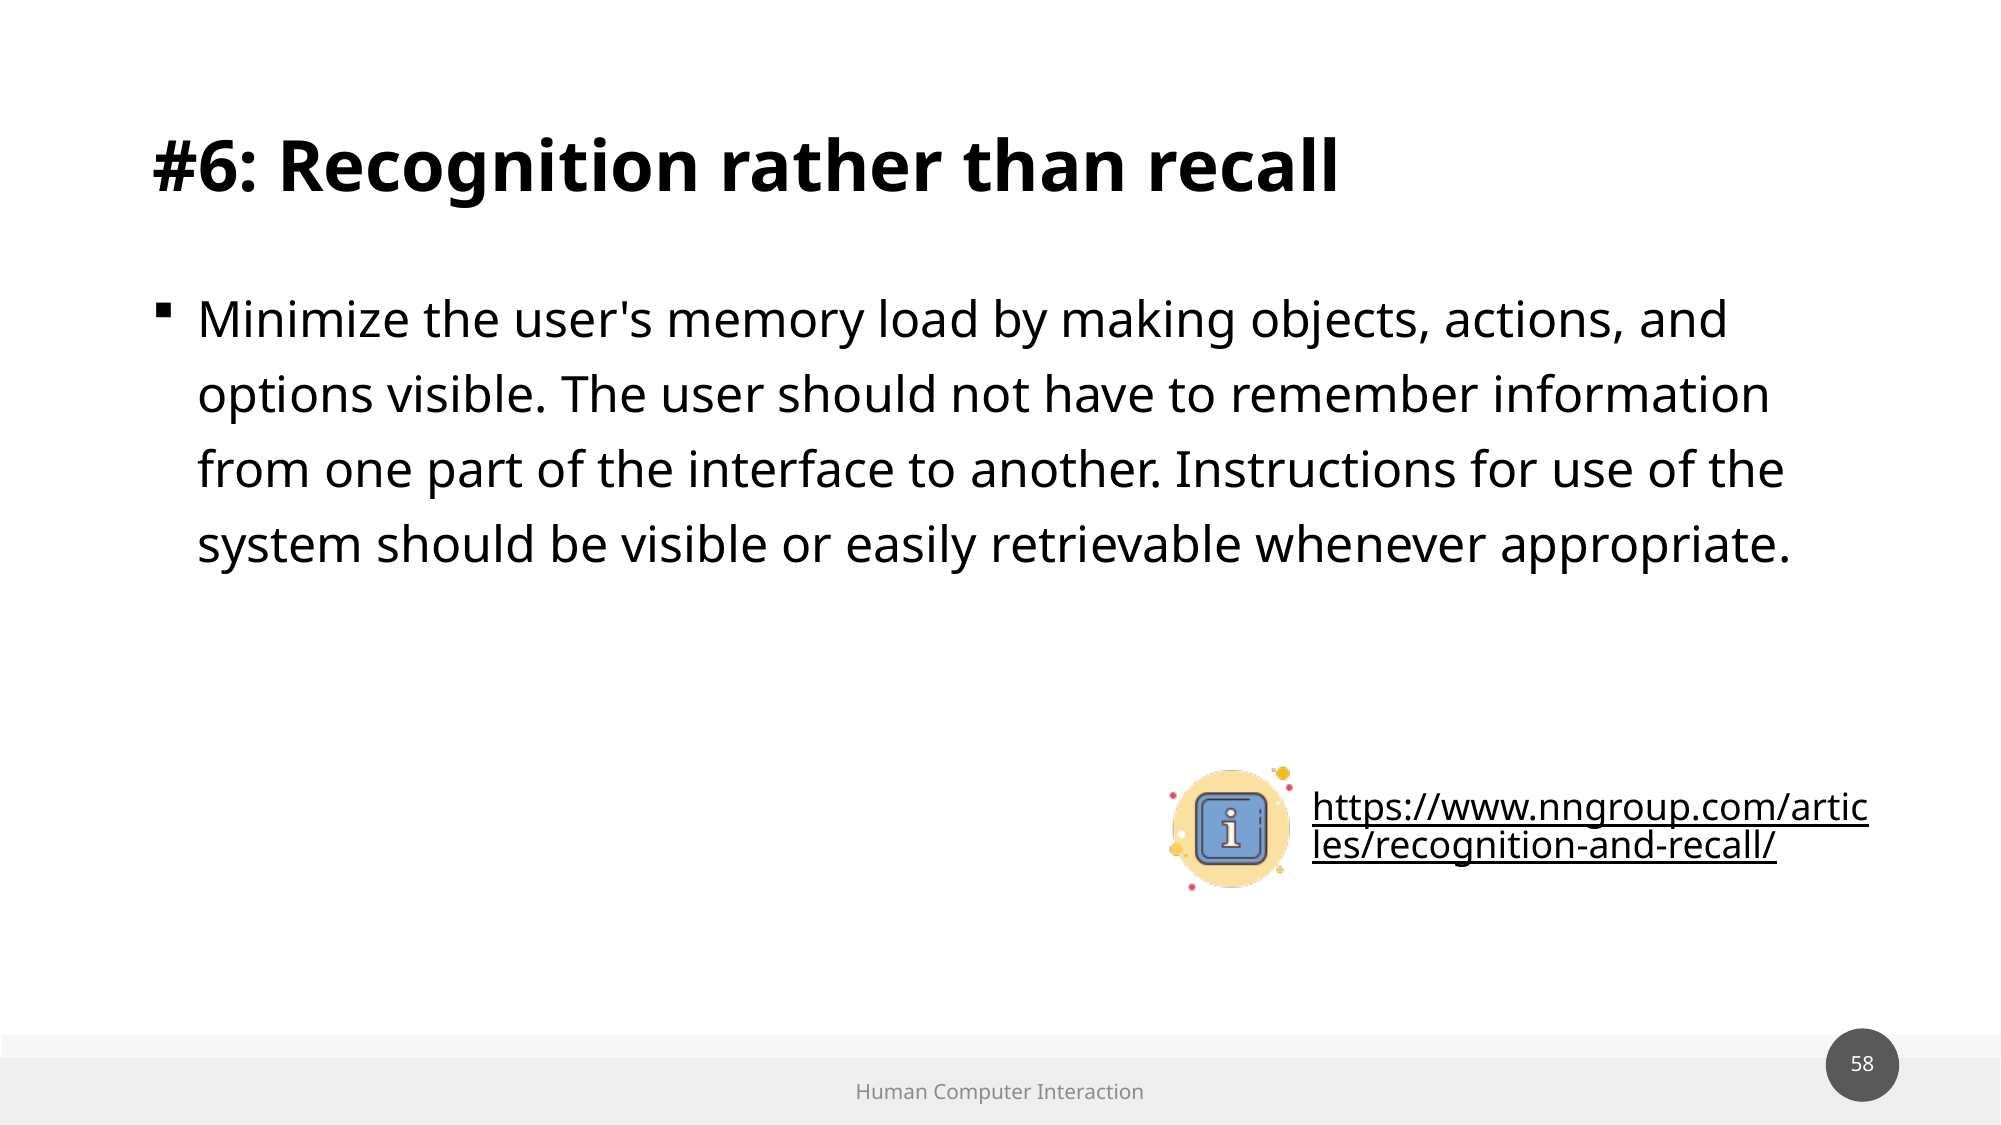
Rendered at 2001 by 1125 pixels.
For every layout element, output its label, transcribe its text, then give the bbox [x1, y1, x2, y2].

list Minimize the user's memory load by making objects, actions, and options visible. The user should not have to remember information from one part of the interface to another. Instructions for use of the system should be visible or easily retrievable whenever appropriate. [137, 278, 1863, 1014]
picture [1153, 750, 1310, 908]
footer Human Computer Interaction [662, 1062, 1338, 1123]
text_box https://www.nngroup.com/articles/recognition-and-recall/ [1310, 776, 1885, 887]
title #6: Recognition rather than recall [137, 59, 1863, 278]
